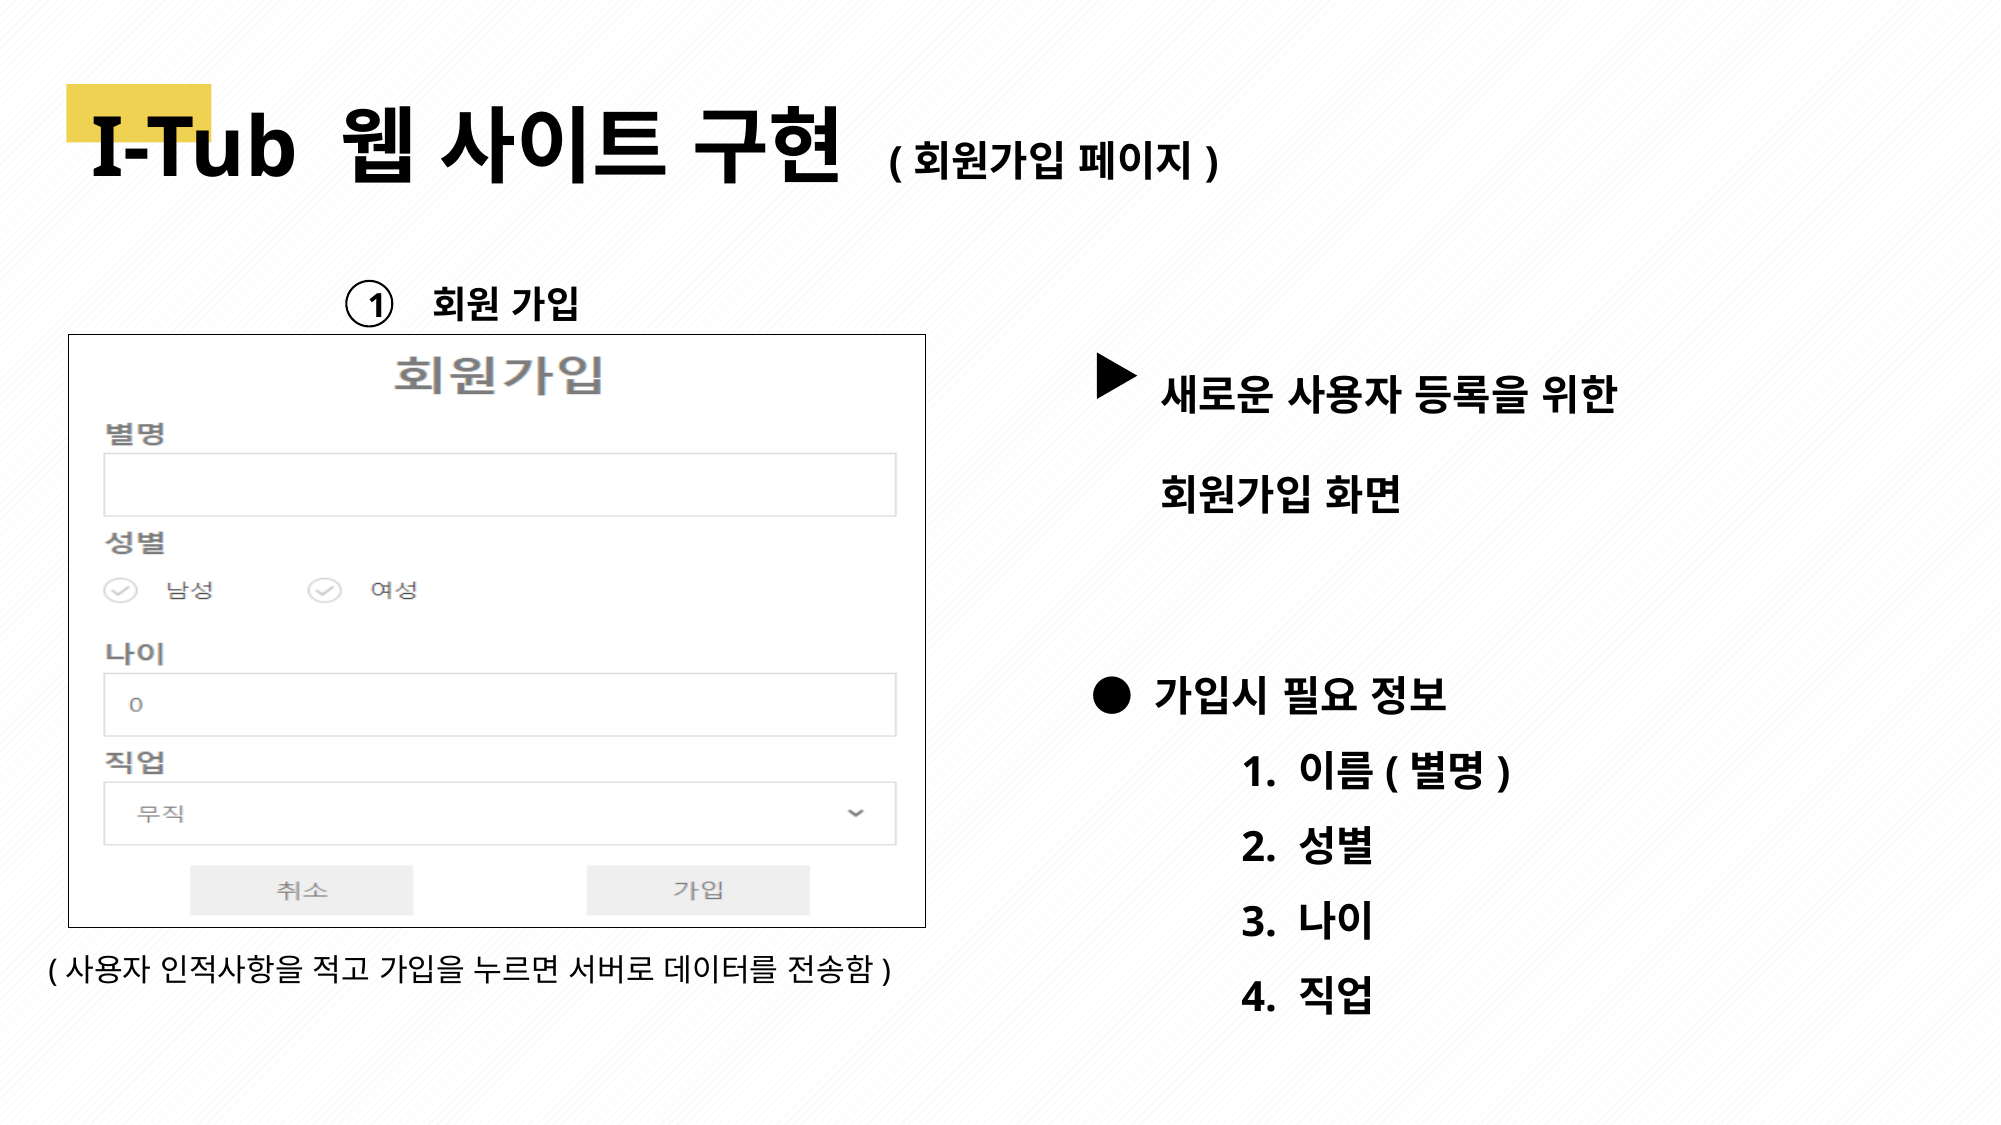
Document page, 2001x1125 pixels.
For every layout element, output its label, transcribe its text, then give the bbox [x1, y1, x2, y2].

text_box 새로운 사용자 등록을 위한 회원가입 화면 [1145, 311, 1854, 527]
text_box [1095, 350, 1140, 401]
picture [68, 333, 926, 928]
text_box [307, 273, 687, 333]
text_box I-Tub 웹 사이트 구현 (회원가입 페이지) [76, 85, 1349, 201]
text_box (사용자 인적사항을 적고 가입을 누르면 서버로 데이터를 전송함) [33, 942, 1005, 995]
text_box ● 가입시 필요 정보 1. 이름(별명) 2. 성별 3. 나이 4. 직업 [1076, 637, 2000, 1028]
text_box [65, 83, 213, 143]
